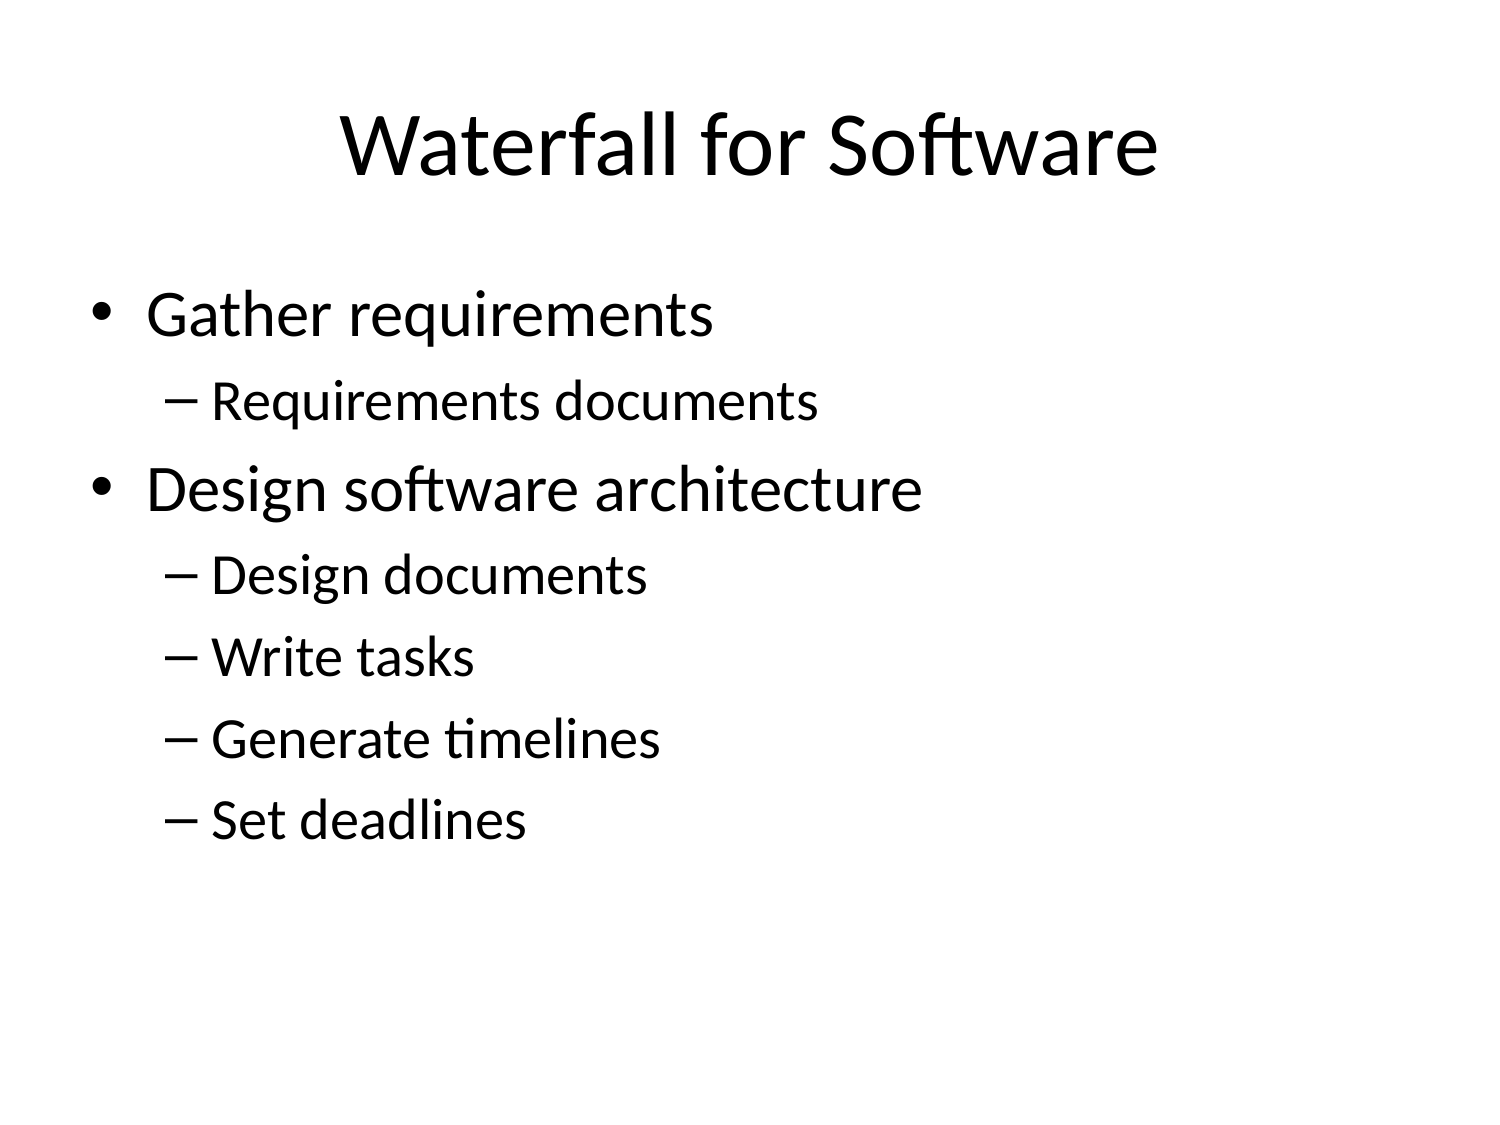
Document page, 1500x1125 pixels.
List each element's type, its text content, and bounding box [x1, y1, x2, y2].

list Gather requirements Requirements documents Design software architecture Design documents Write tasks Generate timelines Set deadlines [75, 262, 1425, 1125]
title Waterfall for Software [75, 45, 1425, 233]
